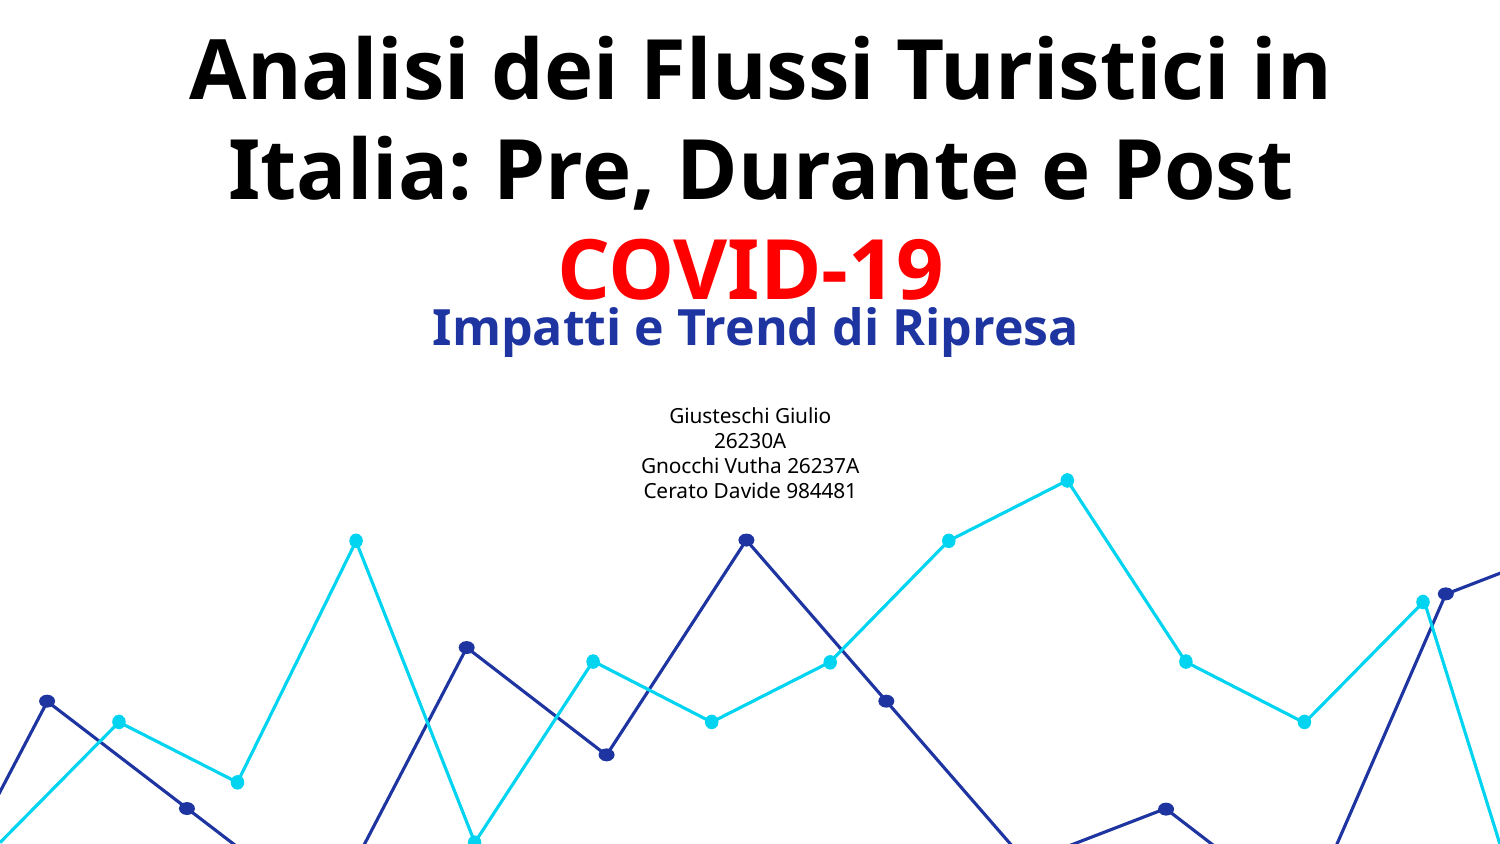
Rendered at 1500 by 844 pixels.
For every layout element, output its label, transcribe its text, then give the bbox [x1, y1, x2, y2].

subtitle Impatti e Trend di Ripresa [276, 295, 1211, 357]
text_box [0, 472, 1500, 844]
title Analisi dei Flussi Turistici in Italia: Pre, Durante e Post COVID-19 [164, 59, 1359, 274]
text_box Giusteschi Giulio 26230A Gnocchi Vutha 26237A Cerato Davide 984481 [618, 395, 883, 472]
